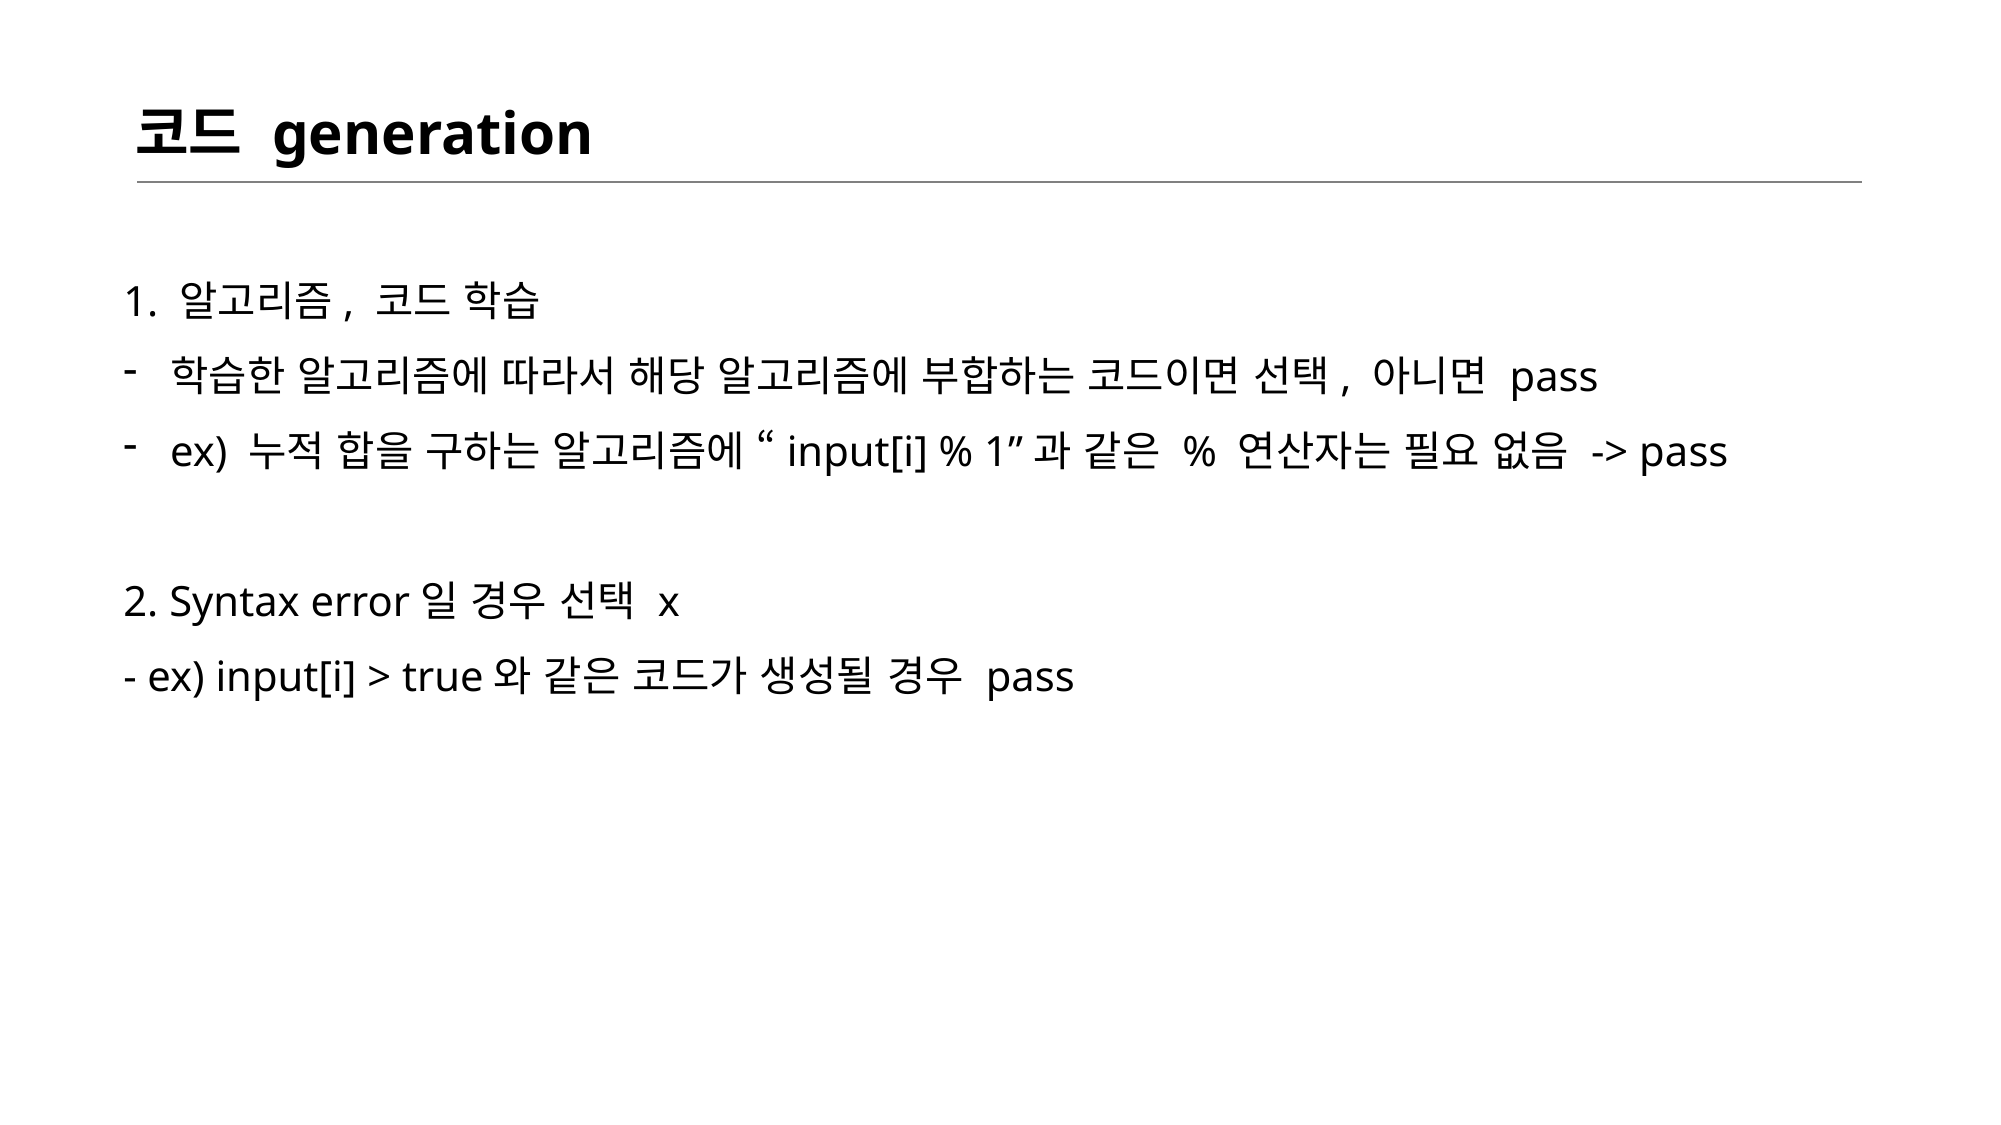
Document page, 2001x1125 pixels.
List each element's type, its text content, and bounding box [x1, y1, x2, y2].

text_box 1. 알고리즘, 코드 학습 학습한 알고리즘에 따라서 해당 알고리즘에 부합하는 코드이면 선택, 아니면 pass ex) 누적 합을 구하는 알고리즘에 “input[i] % 1”과 같은 % 연산자는 필요 없음 -> pass 2. Syntax error일 경우 선택 x - ex) input[i] > true와 같은 코드가 생성될 경우 pass [108, 242, 1744, 708]
text_box 코드 generation [120, 88, 609, 174]
